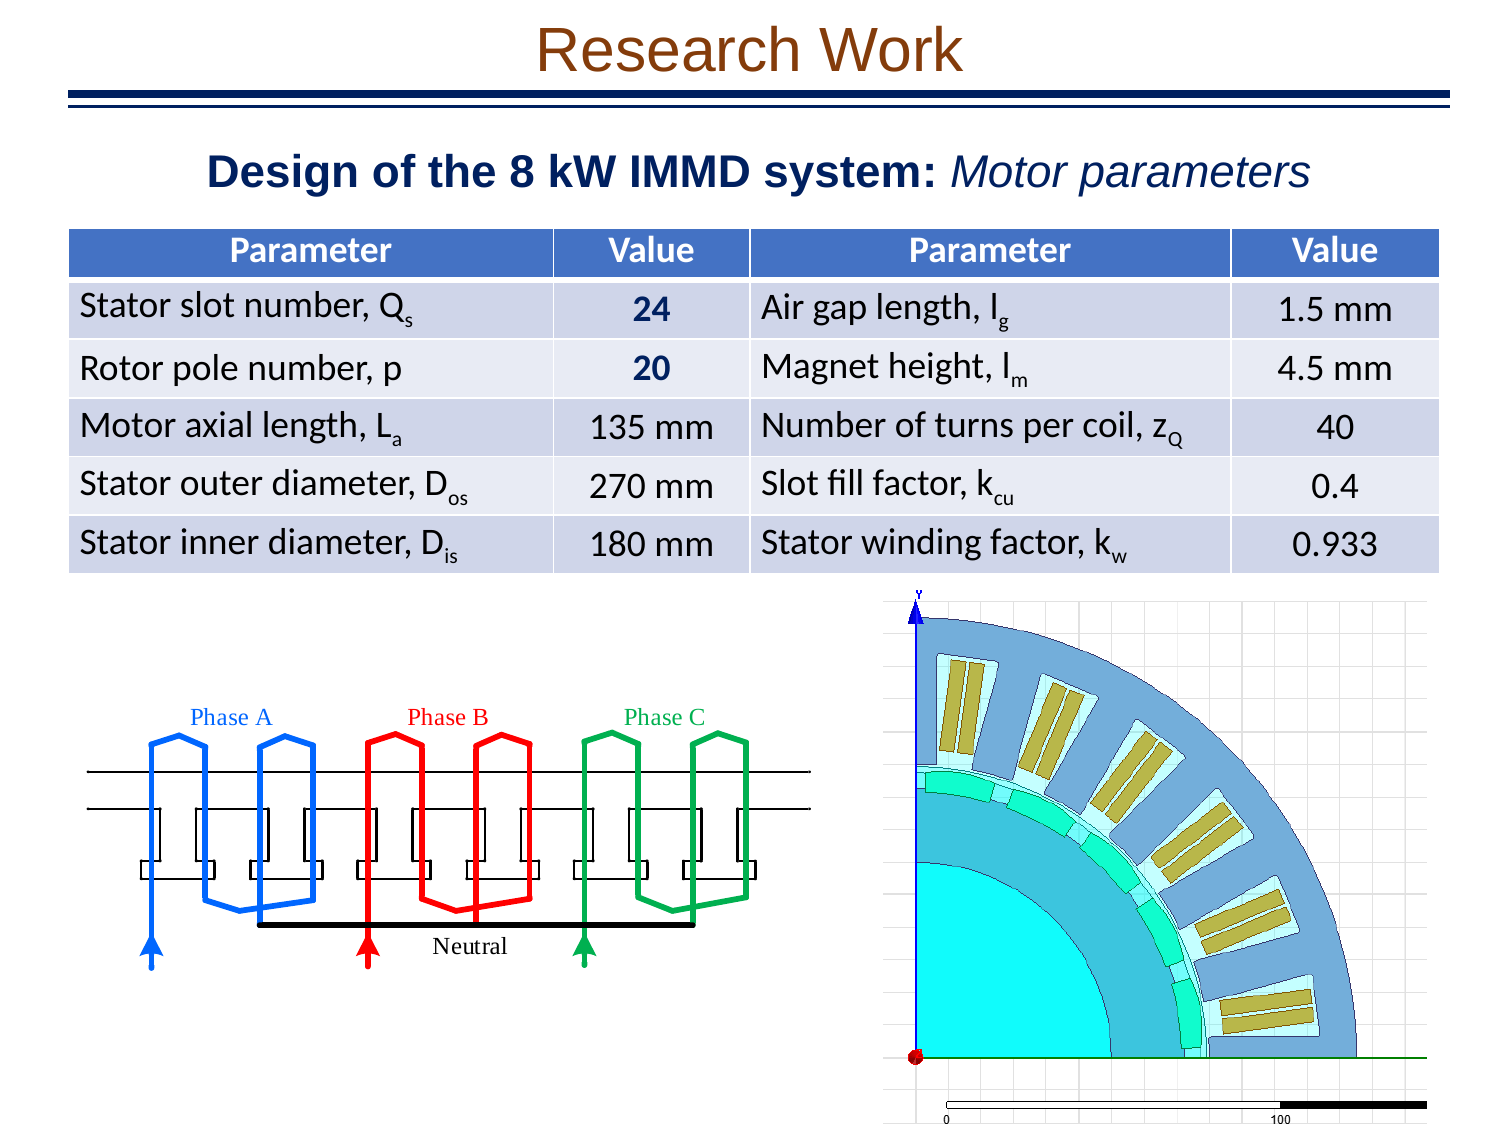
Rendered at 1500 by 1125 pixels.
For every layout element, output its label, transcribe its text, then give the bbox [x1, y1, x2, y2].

text_box Design of the 8 kW IMMD system: Motor parameters [43, 130, 1475, 204]
table_cell 40 [1232, 399, 1439, 456]
table_cell Rotor pole number, p [69, 340, 553, 397]
table_cell Stator slot number, Qs [69, 283, 553, 338]
table_cell 4.5 mm [1232, 340, 1439, 397]
table_cell Motor axial length, La [69, 399, 553, 456]
table_header Parameter [69, 229, 553, 277]
table_cell Stator winding factor, kw [751, 516, 1230, 573]
table_cell 0.4 [1232, 457, 1439, 514]
table_cell 20 [554, 340, 749, 397]
table_header Value [554, 229, 749, 277]
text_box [83, 700, 812, 982]
table_cell Air gap length, lg [751, 283, 1230, 338]
table_cell 135 mm [554, 399, 749, 456]
picture [883, 587, 1427, 1125]
table_cell 1.5 mm [1232, 283, 1439, 338]
table_cell Slot fill factor, kcu [751, 457, 1230, 514]
table_cell Stator outer diameter, Dos [69, 457, 553, 514]
table_cell 270 mm [554, 457, 749, 514]
table_cell 24 [554, 283, 749, 338]
text_box Research Work [0, 1, 1500, 92]
table_cell Stator inner diameter, Dis [69, 516, 553, 573]
table_cell Number of turns per coil, zQ [751, 399, 1230, 456]
table_cell 0.933 [1232, 516, 1439, 573]
table_header Parameter [751, 229, 1230, 277]
table_cell 180 mm [554, 516, 749, 573]
table_cell Magnet height, lm [751, 340, 1230, 397]
table_header Value [1232, 229, 1439, 277]
